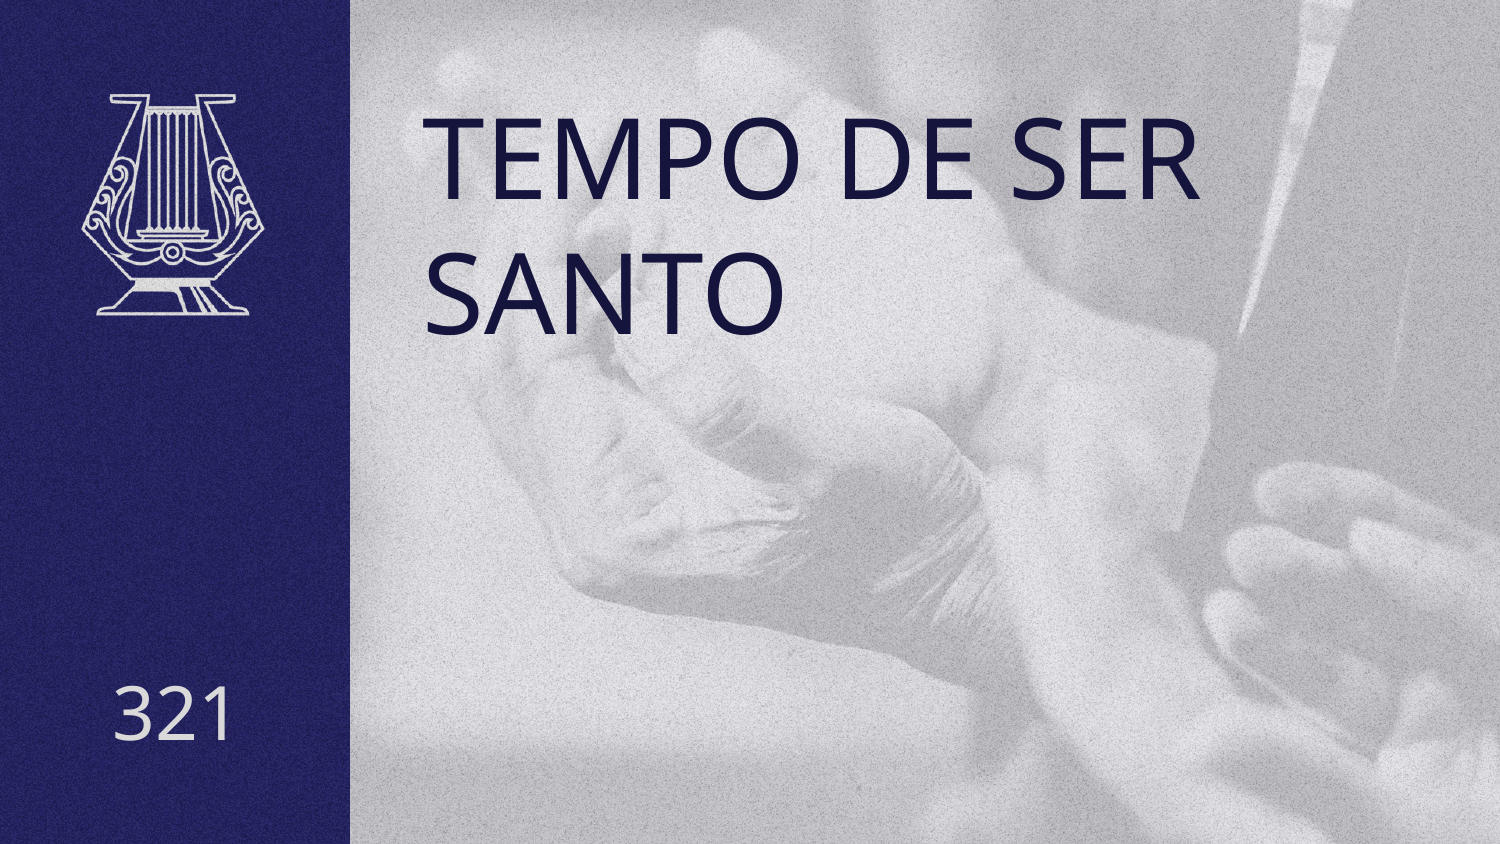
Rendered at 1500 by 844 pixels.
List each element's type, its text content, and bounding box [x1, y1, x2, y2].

picture [0, 0, 1500, 844]
list 321 [76, 658, 278, 765]
title TEMPO DE SER SANTO [407, 79, 1447, 777]
